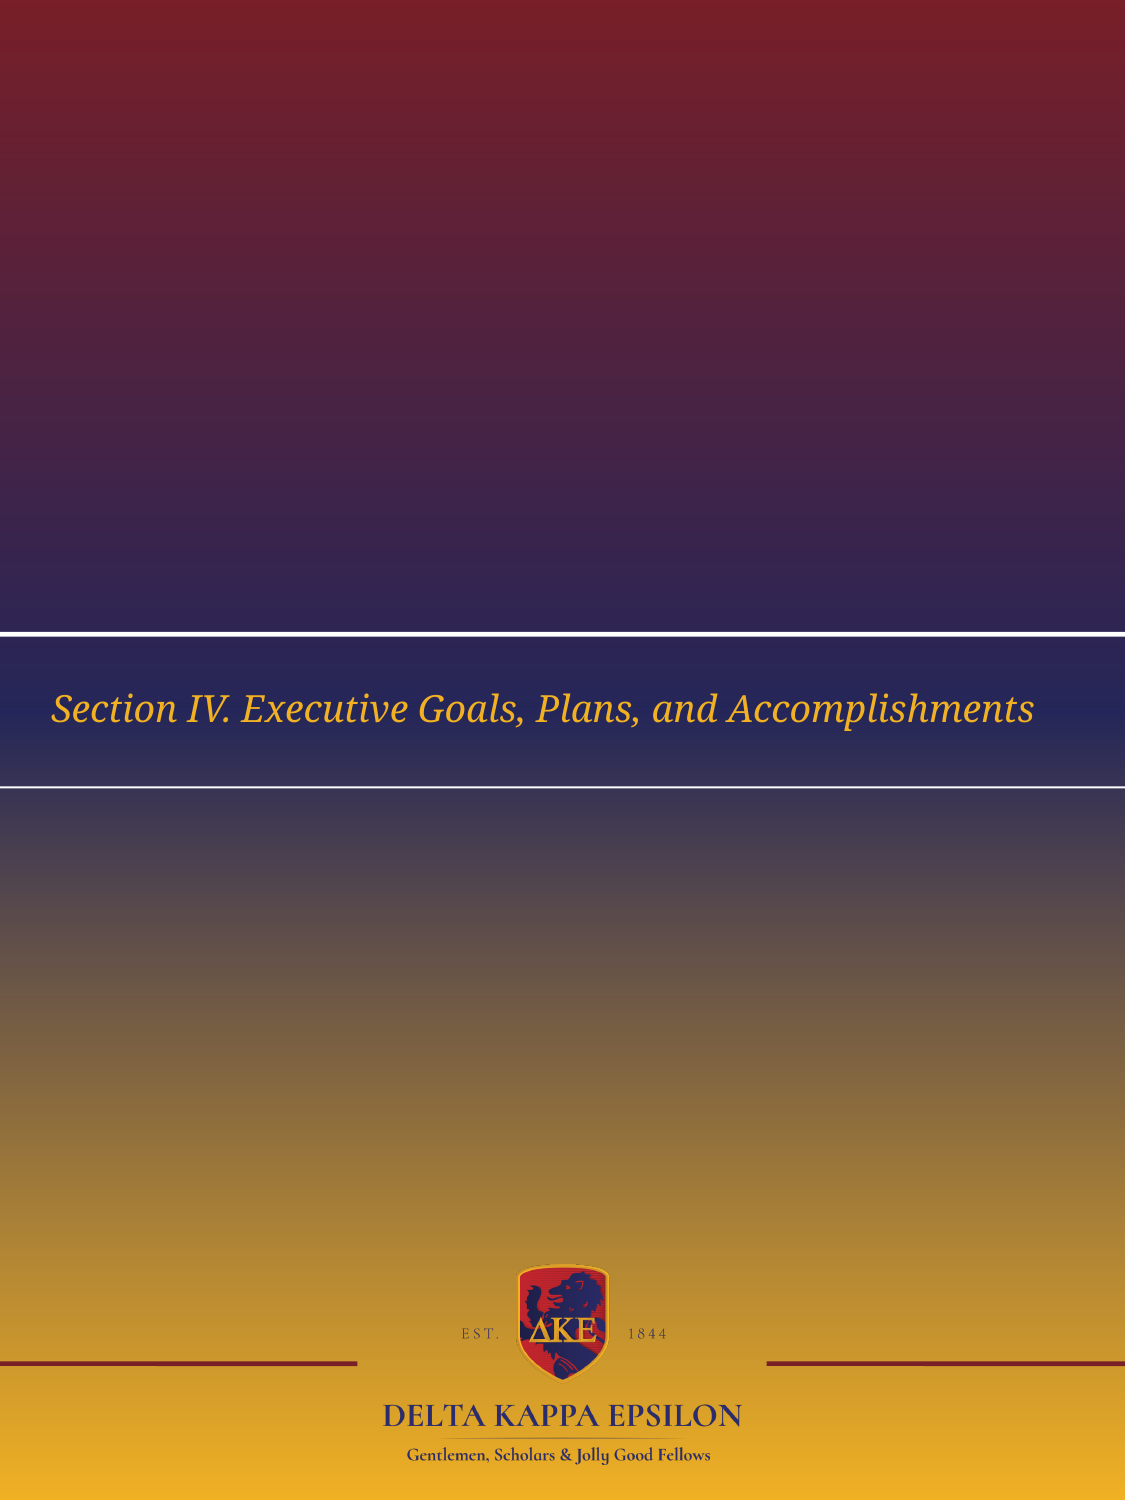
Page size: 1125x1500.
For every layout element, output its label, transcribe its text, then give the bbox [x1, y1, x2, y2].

picture [383, 1264, 742, 1465]
title Section IV. Executive Goals, Plans, and Accomplishments [51, 674, 1063, 747]
